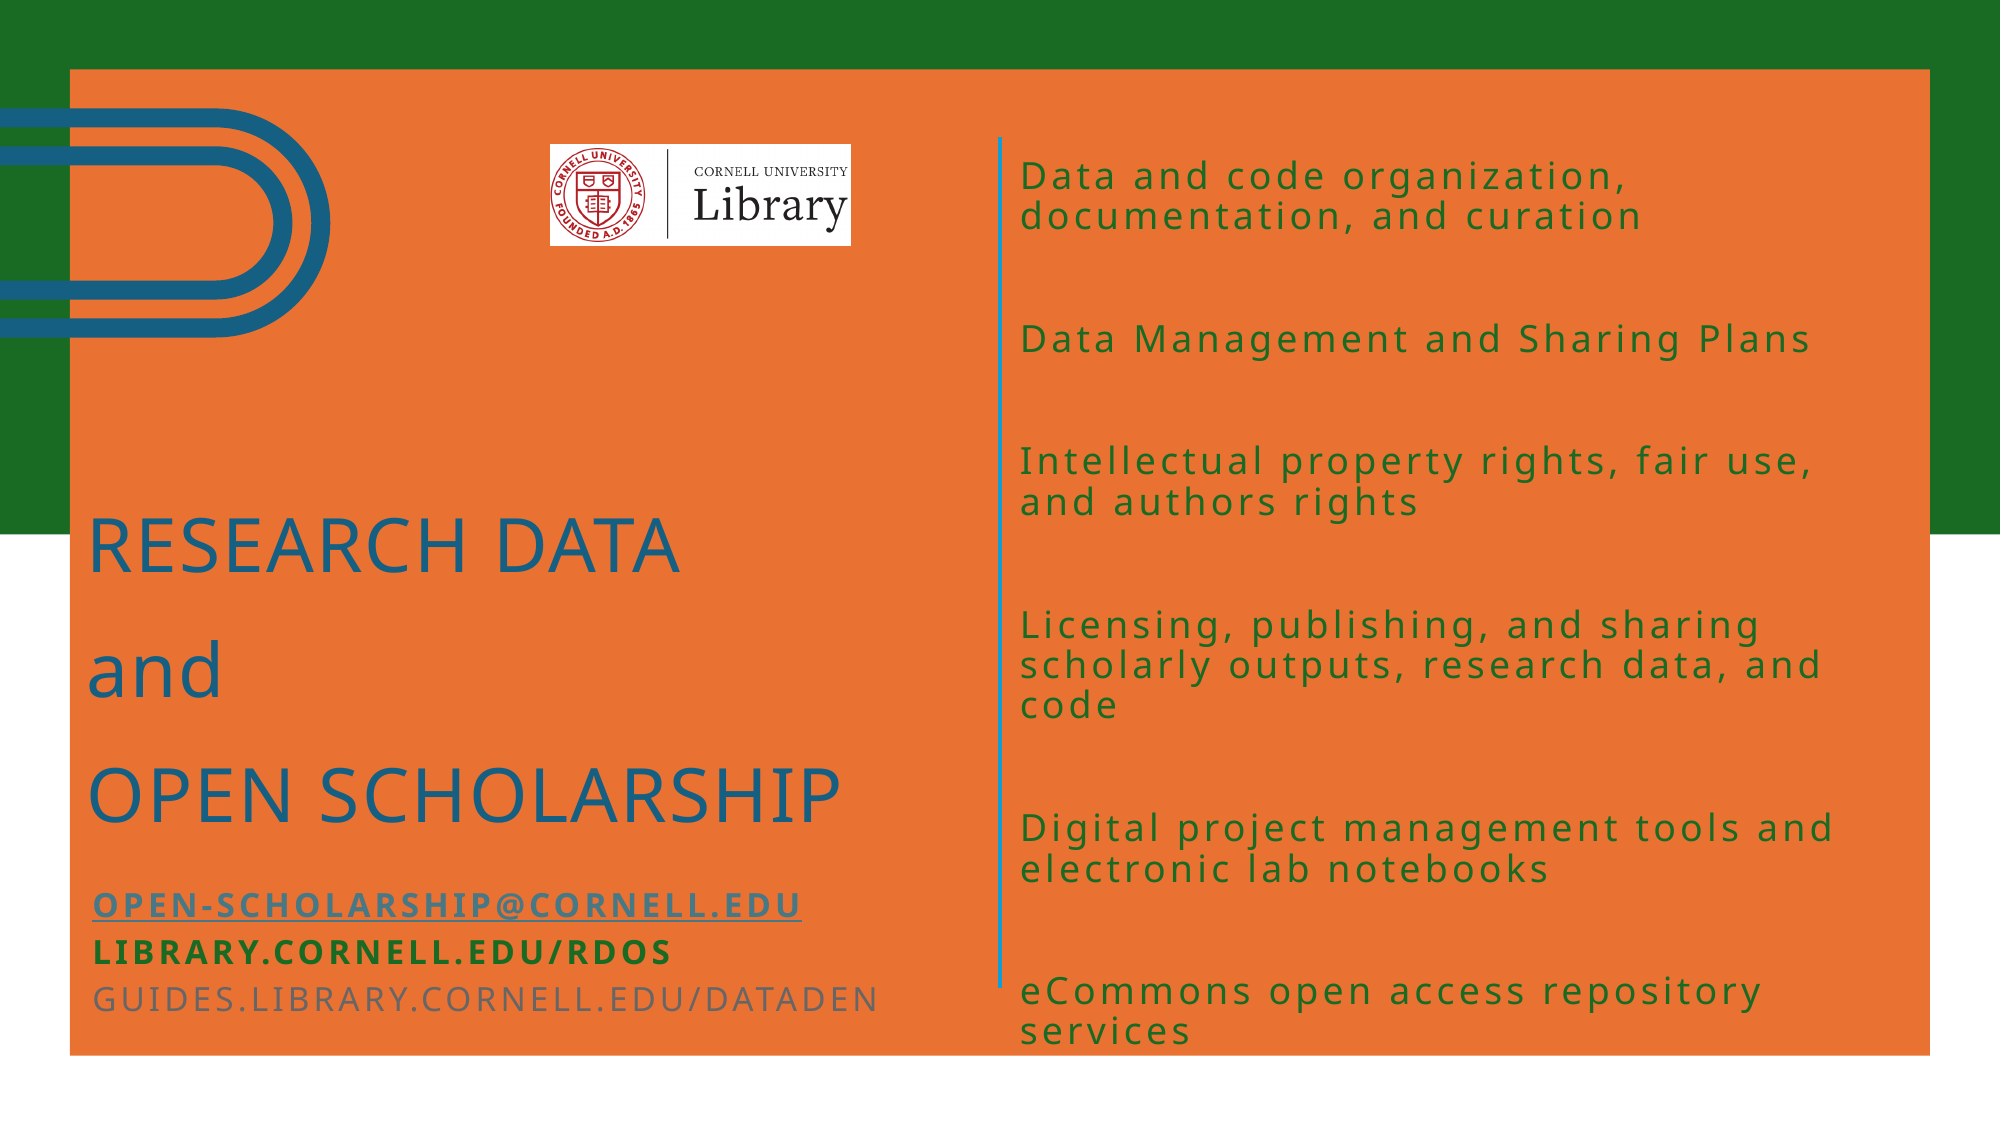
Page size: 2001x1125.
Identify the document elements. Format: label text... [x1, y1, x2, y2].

list Data and code organization, documentation, and curation Data Management and Sharing Plans Intellectual property rights, fair use, and authors rights Licensing, publishing, and sharing scholarly outputs, research data, and code Digital project management tools and electronic lab notebooks eCommons open access repository services Persistent identifier (i.e. ORCID, DOI) creation, management, and support [999, 81, 1924, 1045]
title Research Data and open Scholarship [71, 398, 999, 845]
picture [549, 143, 852, 247]
text_box Open-scholarship@cornell.edu Library.cornell.edu/rdos guides.library.cornell.edu/dataden [72, 876, 1037, 1038]
